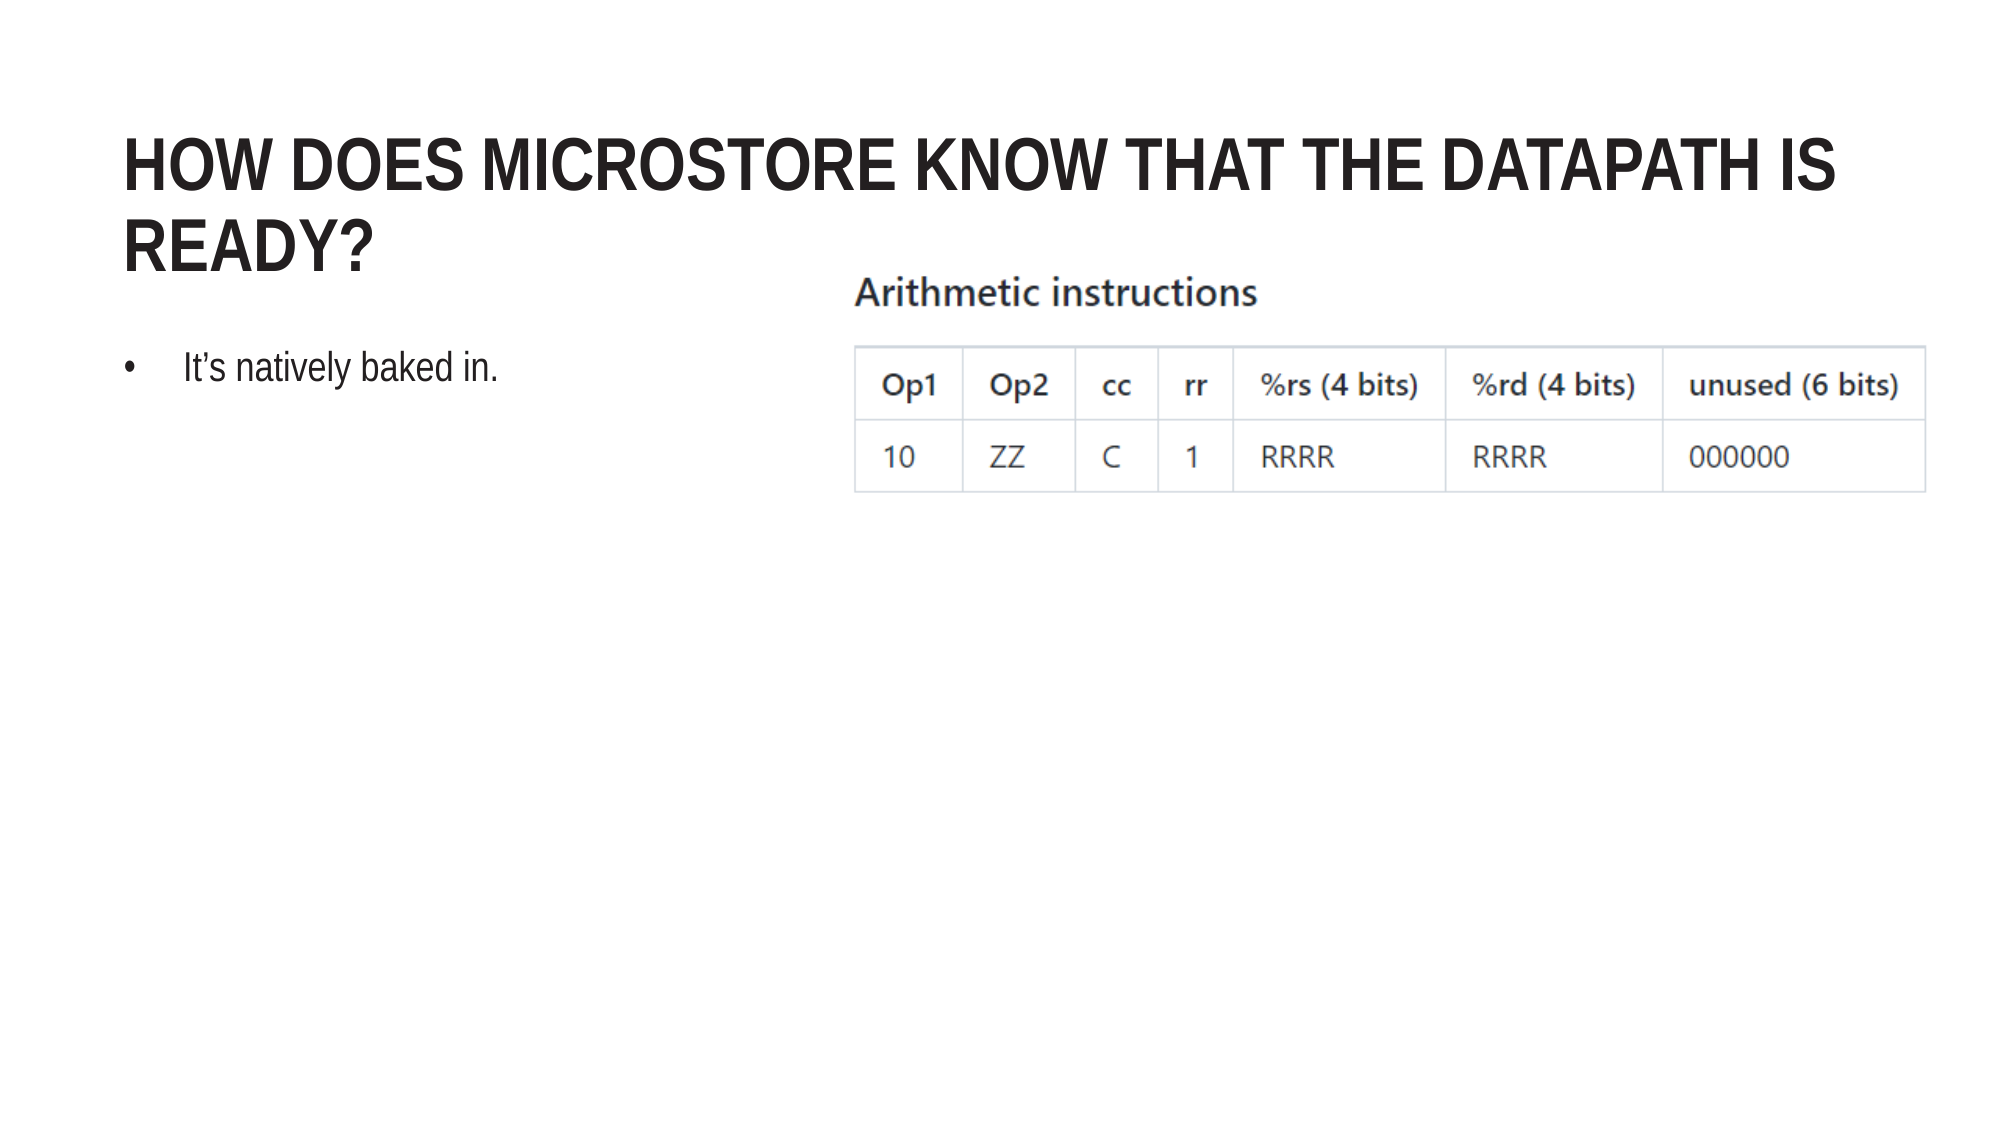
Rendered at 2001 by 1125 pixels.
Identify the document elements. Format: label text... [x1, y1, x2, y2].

list It’s natively baked in. [124, 348, 1937, 963]
picture [841, 264, 1953, 518]
title How does microstore know that the datapath is ready? [124, 124, 1937, 284]
